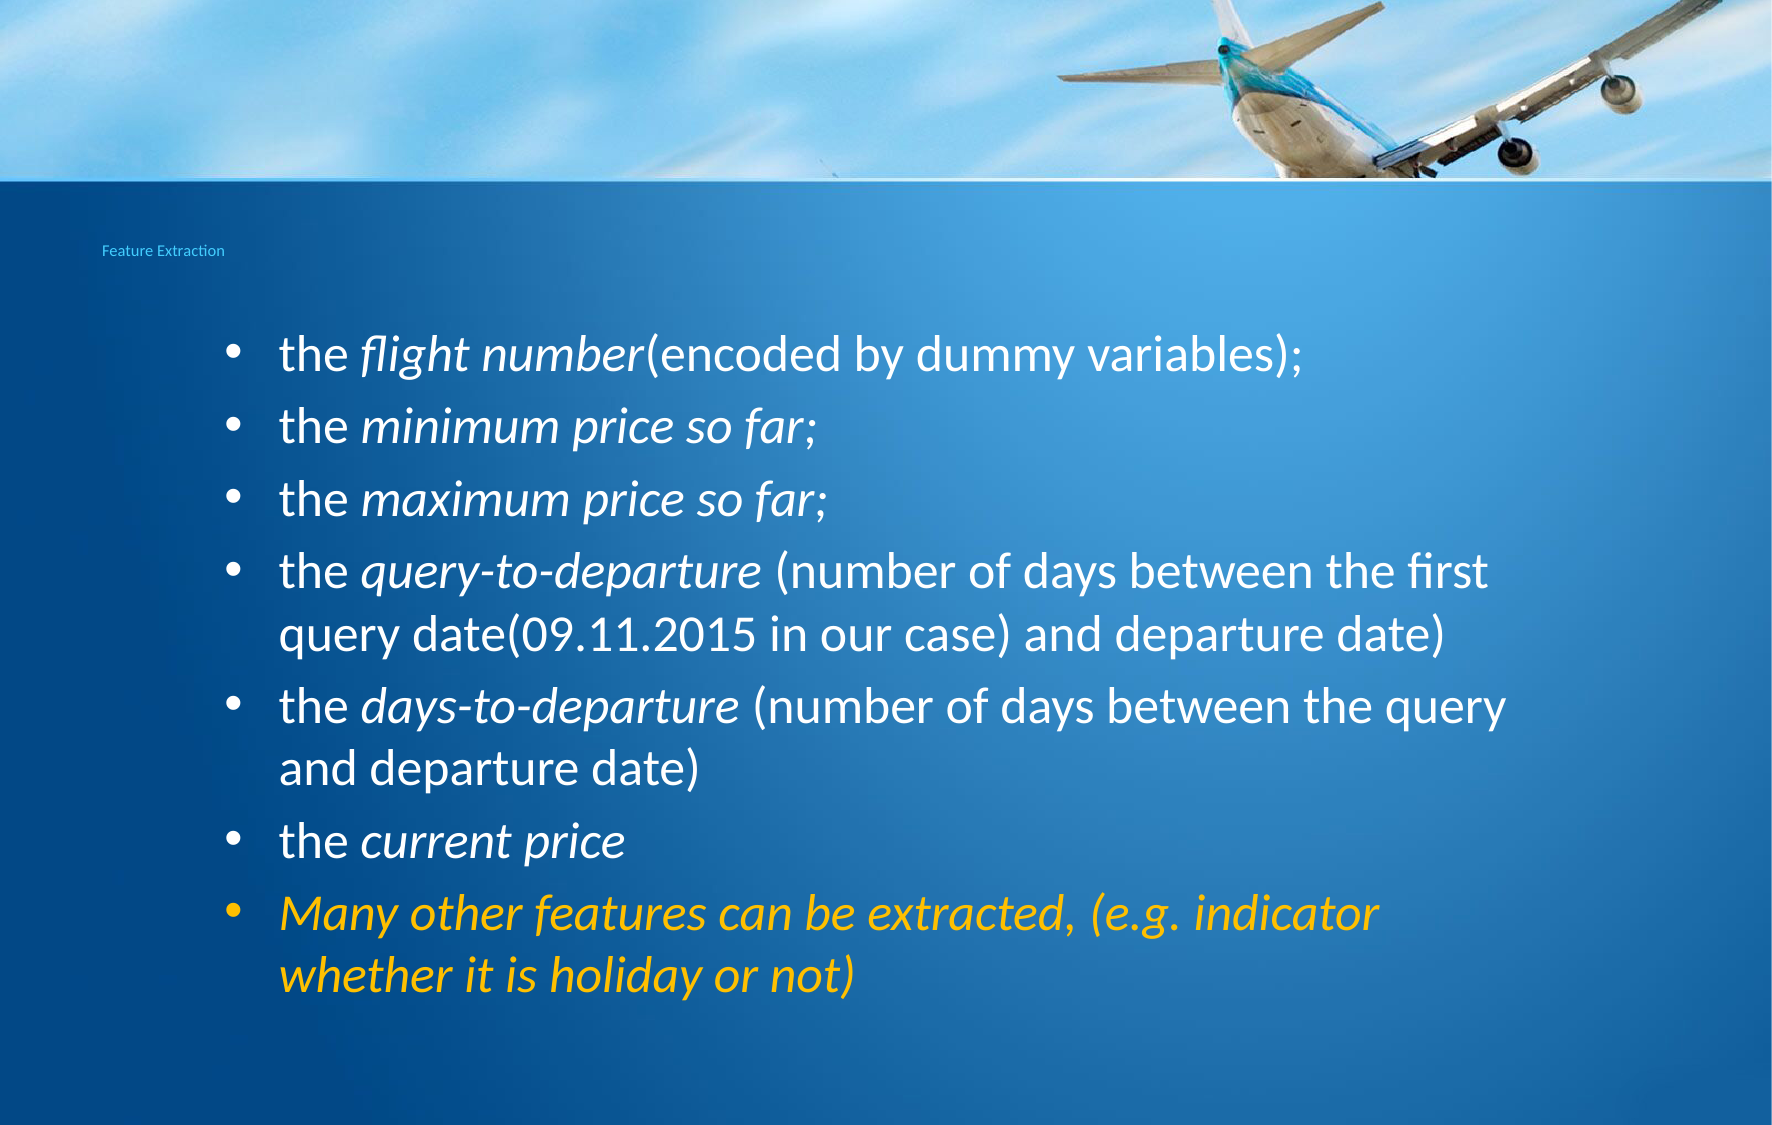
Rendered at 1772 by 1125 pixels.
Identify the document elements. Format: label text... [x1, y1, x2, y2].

title Feature Extraction [86, 211, 1682, 287]
picture [0, 0, 1772, 1125]
list the flight number(encoded by dummy variables); the minimum price so far; the maximum price so far; the query-to-departure (number of days between the first query date(09.11.2015 in our case) and departure date) the days-to-departure (number of days between the query and departure date) the current price Many other features can be extracted, (e.g. indicator whether it is holiday or not) [209, 311, 1560, 1014]
